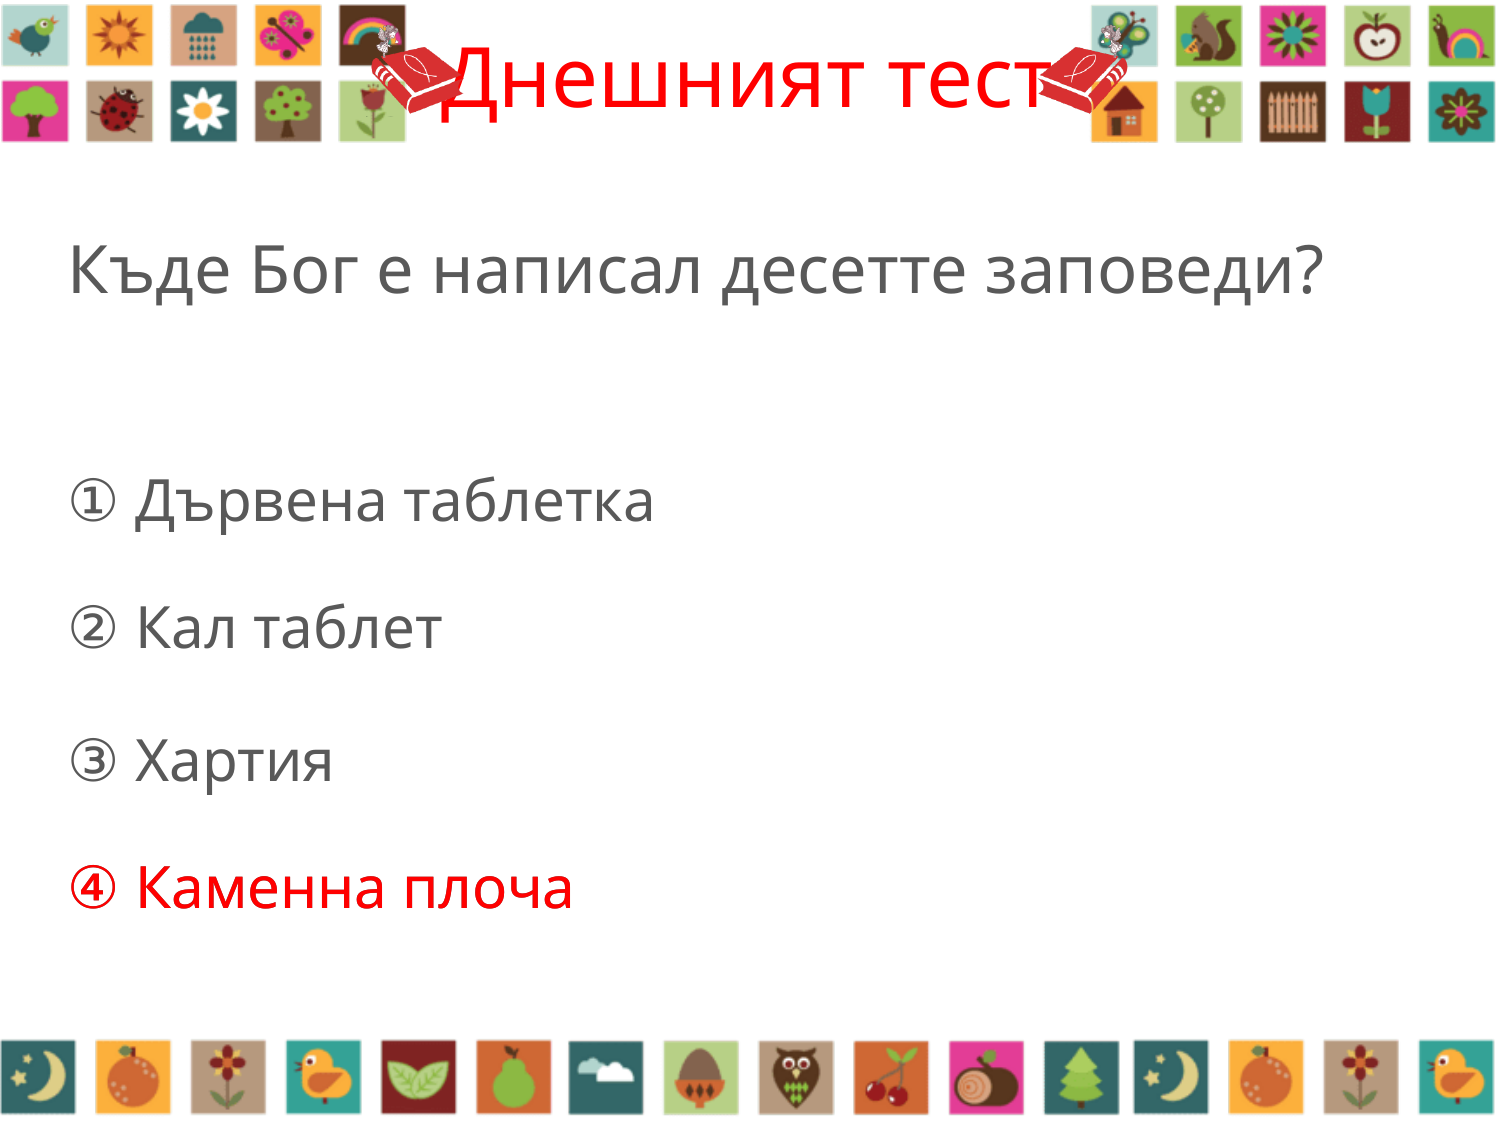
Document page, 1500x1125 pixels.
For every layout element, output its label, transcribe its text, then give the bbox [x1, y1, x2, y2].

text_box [0, 1028, 1500, 1118]
text_box Къде Бог е написал десетте заповеди? [53, 219, 1436, 315]
text_box ④ Каменна плоча [53, 842, 1483, 928]
text_box Днешният тест [425, 16, 1078, 131]
text_box ① Дървена таблетка [53, 456, 1436, 541]
text_box ③ Хартия [53, 716, 1483, 801]
picture [1005, 3, 1500, 150]
picture [0, 3, 496, 150]
text_box ② Кал таблет [53, 582, 1436, 668]
